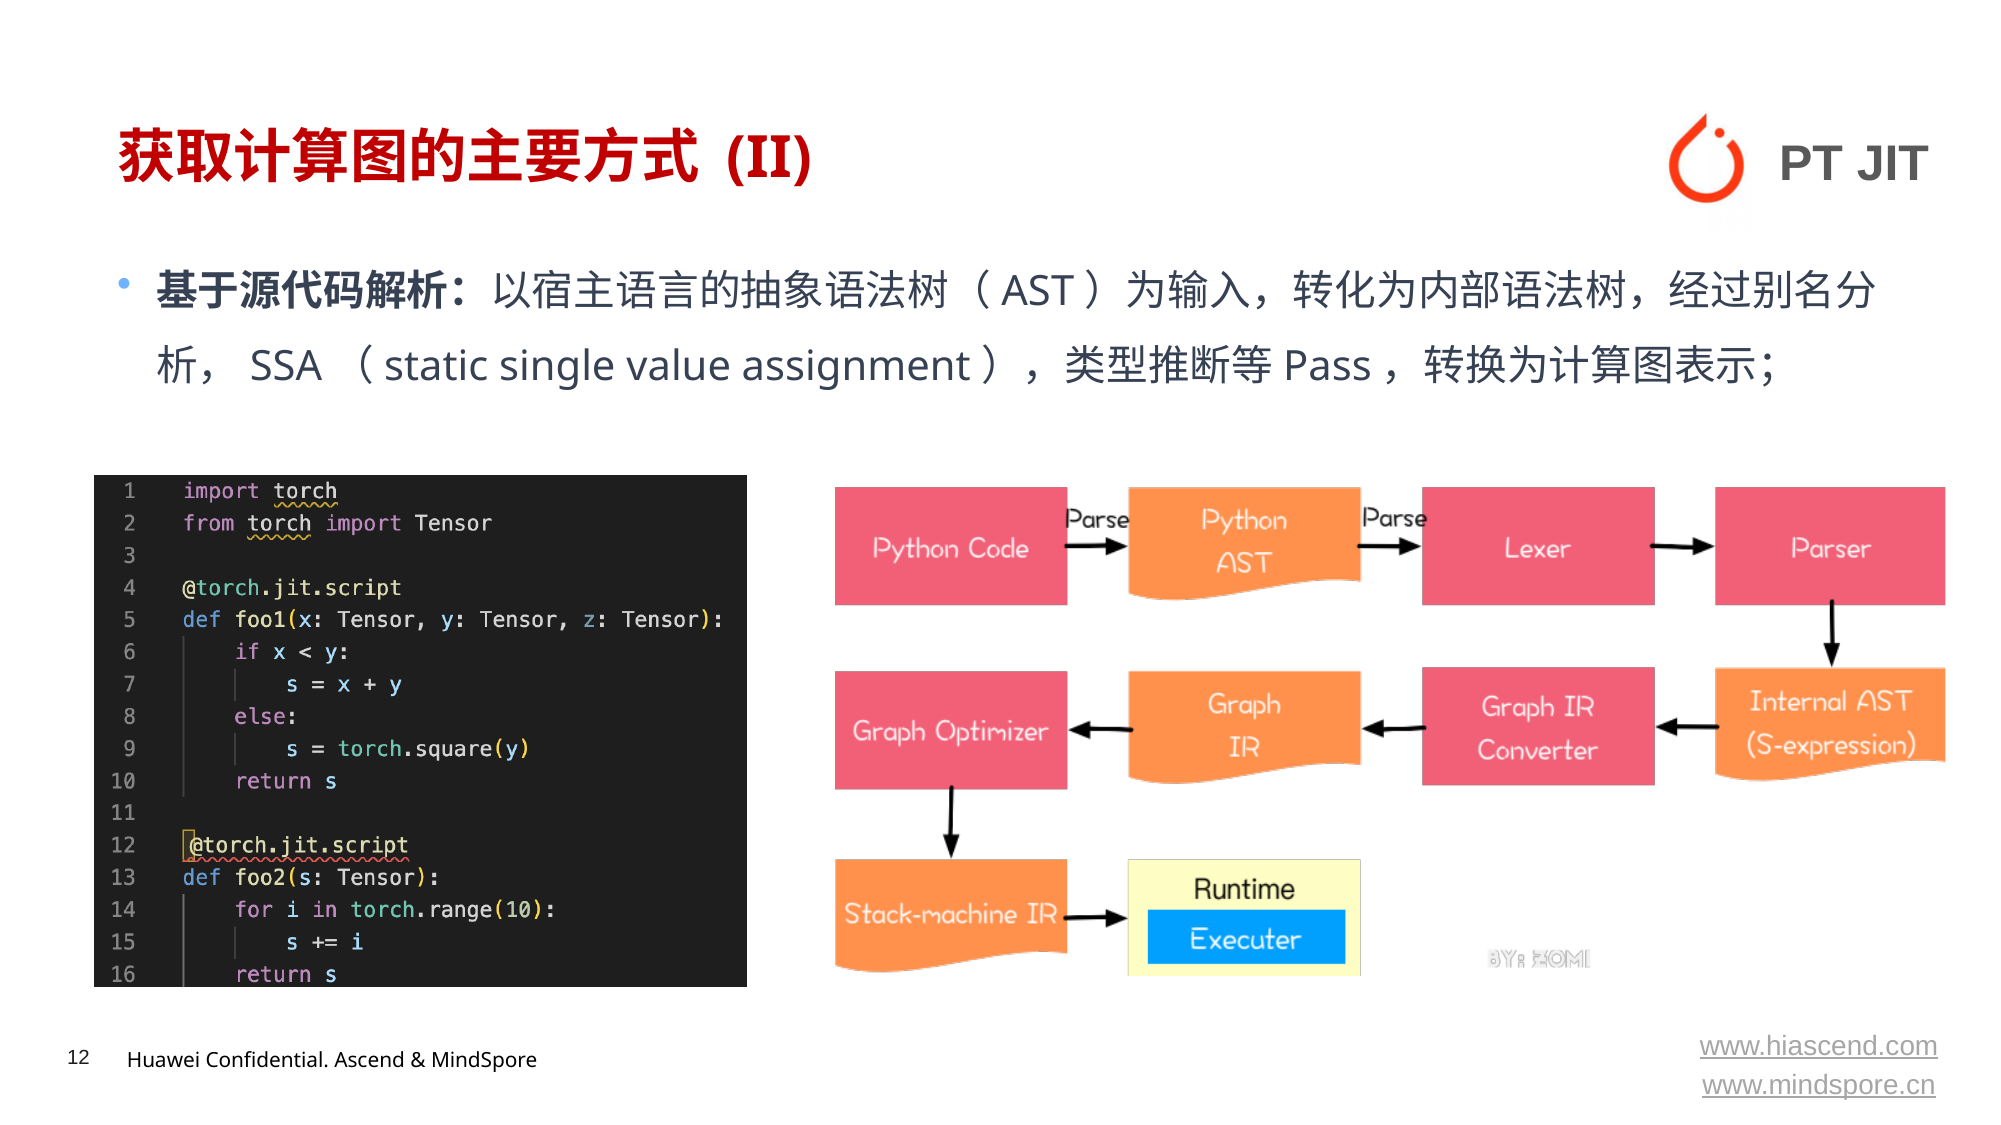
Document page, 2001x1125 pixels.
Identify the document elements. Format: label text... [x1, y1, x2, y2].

picture [834, 486, 1946, 977]
text_box PT JIT [1764, 122, 1945, 198]
title 获取计算图的主要方式 (II) [102, 111, 1654, 209]
picture [94, 475, 748, 988]
list 基于源代码解析：以宿主语言的抽象语法树（AST）为输入，转化为内部语法树，经过别名分析，SSA（static single value assignment），类型推断等Pass，转换为计算图表示； [102, 231, 1901, 988]
title 获取计算图的主要方式 (II) [1760, 111, 1901, 209]
picture [1659, 89, 1755, 232]
